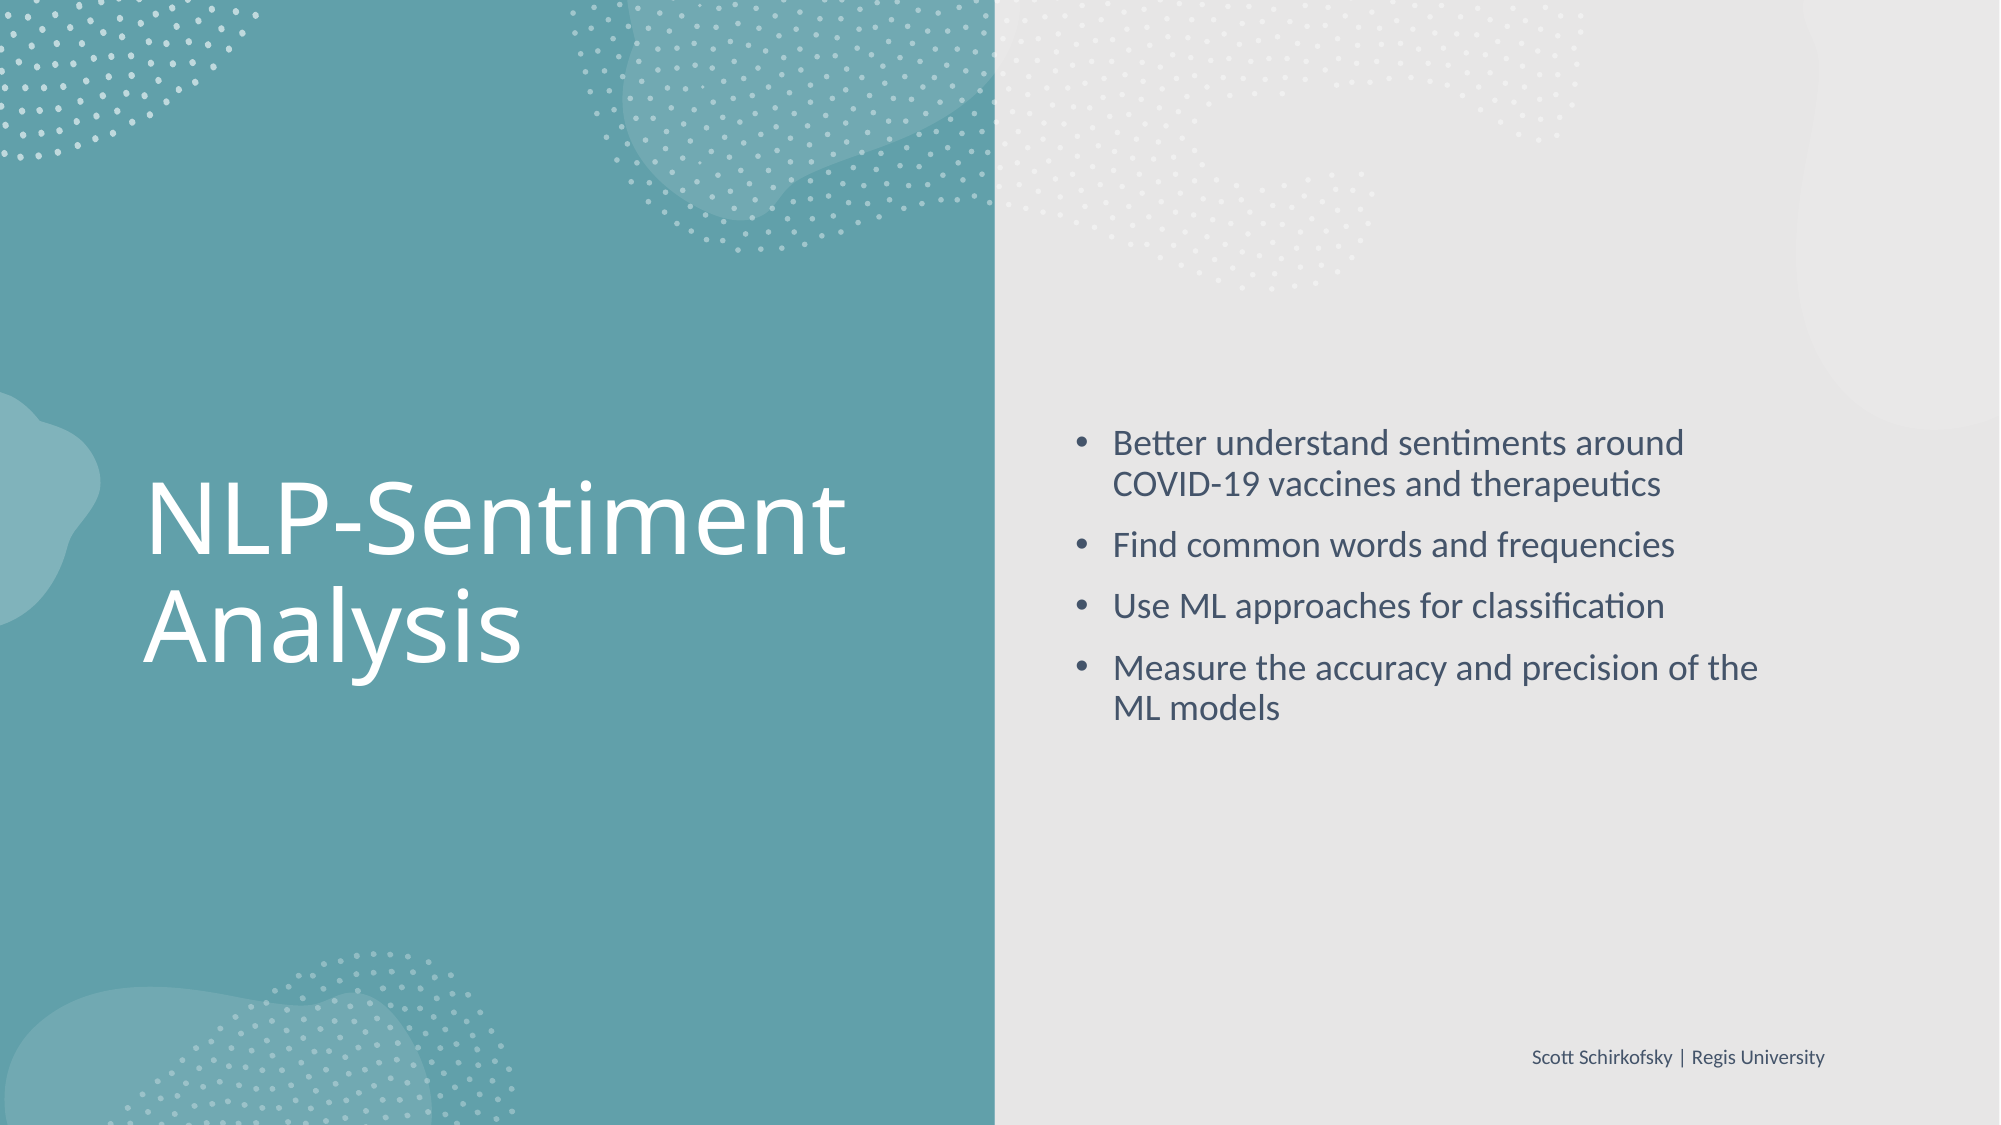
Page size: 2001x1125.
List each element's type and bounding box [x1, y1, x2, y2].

text_box [0, 0, 2000, 1125]
